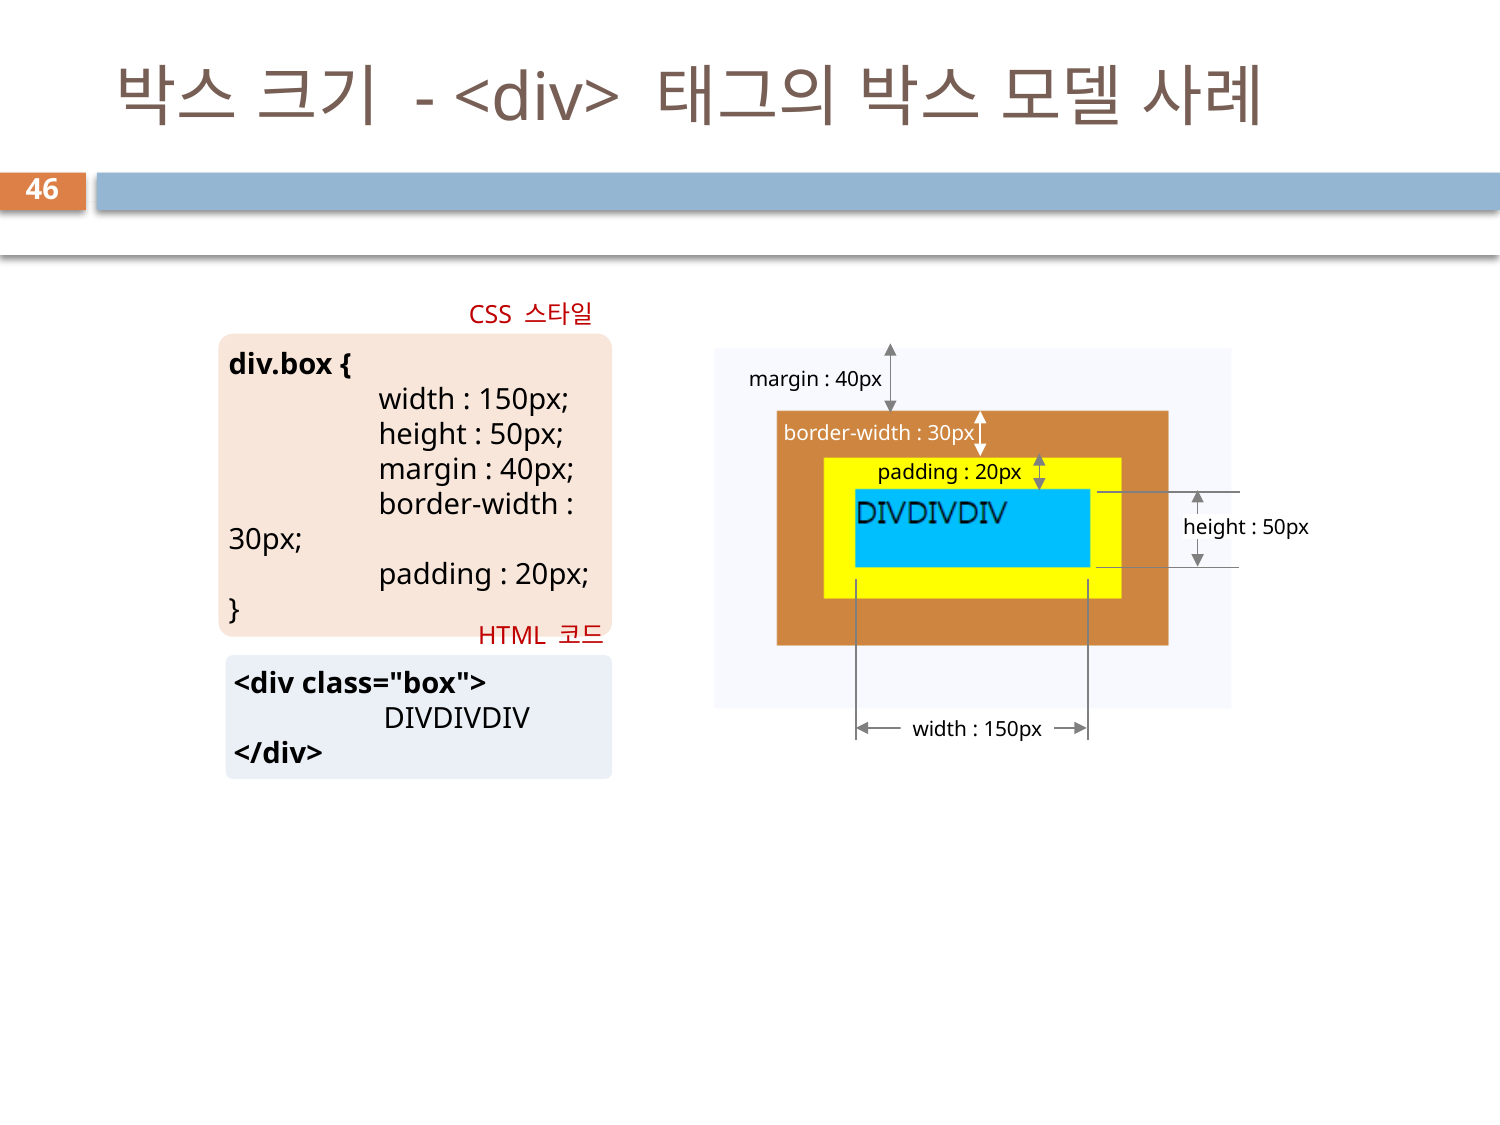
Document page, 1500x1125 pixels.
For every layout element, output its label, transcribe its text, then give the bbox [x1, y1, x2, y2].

picture [702, 335, 1244, 724]
slide_number 46 [0, 170, 87, 211]
text_box CSS 스타일 [454, 290, 609, 336]
text_box height : 50px [1249, 514, 1310, 540]
text_box HTML 코드 [463, 612, 620, 658]
title 박스 크기 - <div> 태그의 박스 모델 사례 [100, 37, 1438, 149]
text_box <div class="box"> DIVDIVDIV </div> [225, 655, 613, 779]
text_box div.box { width : 150px; height : 50px; margin : 40px; border-width : 30px; padding : 20px; } [218, 333, 613, 637]
